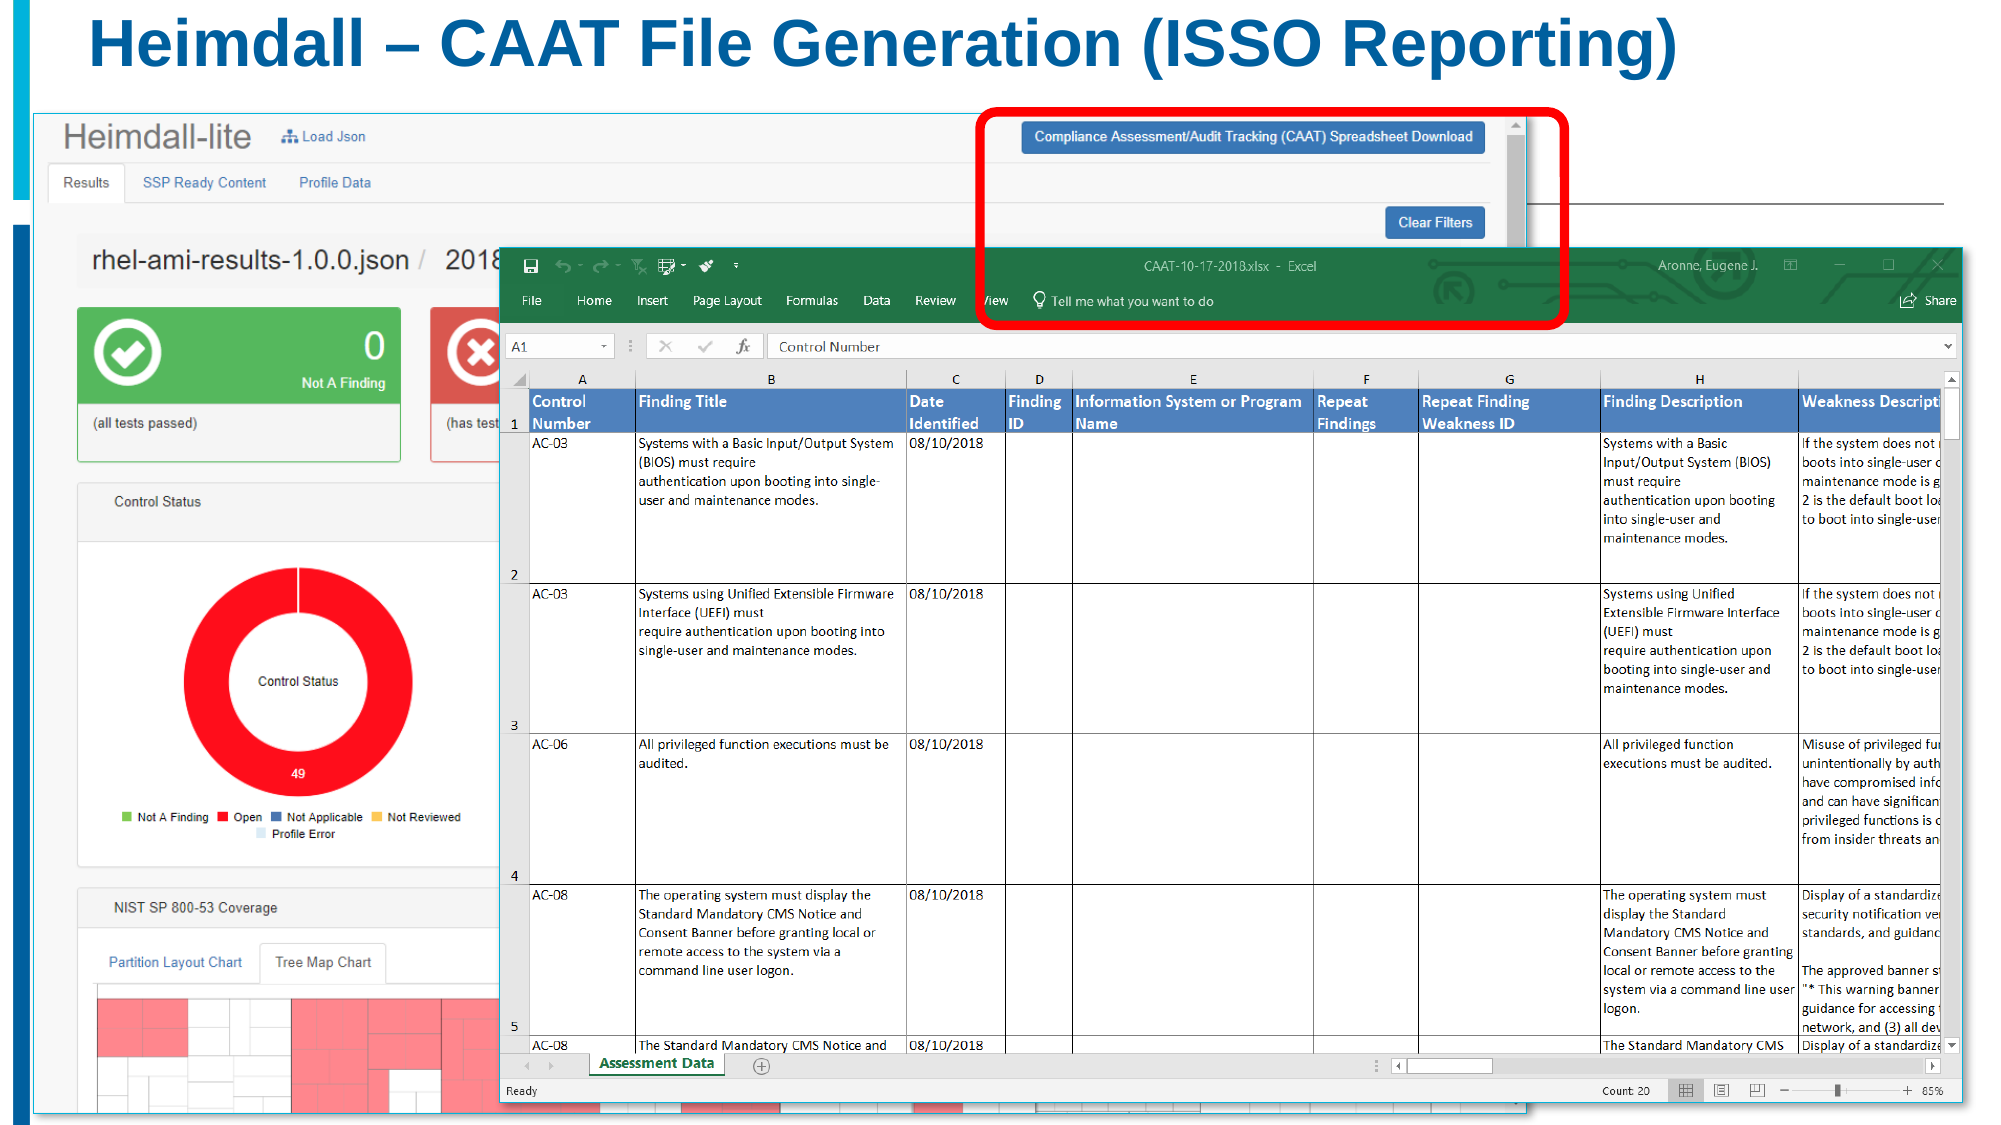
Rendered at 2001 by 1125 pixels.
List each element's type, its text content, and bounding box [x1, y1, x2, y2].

title Heimdall – CAAT File Generation (ISSO Reporting) [73, 0, 2000, 91]
picture [35, 113, 1961, 1112]
text_box [988, 110, 1566, 247]
